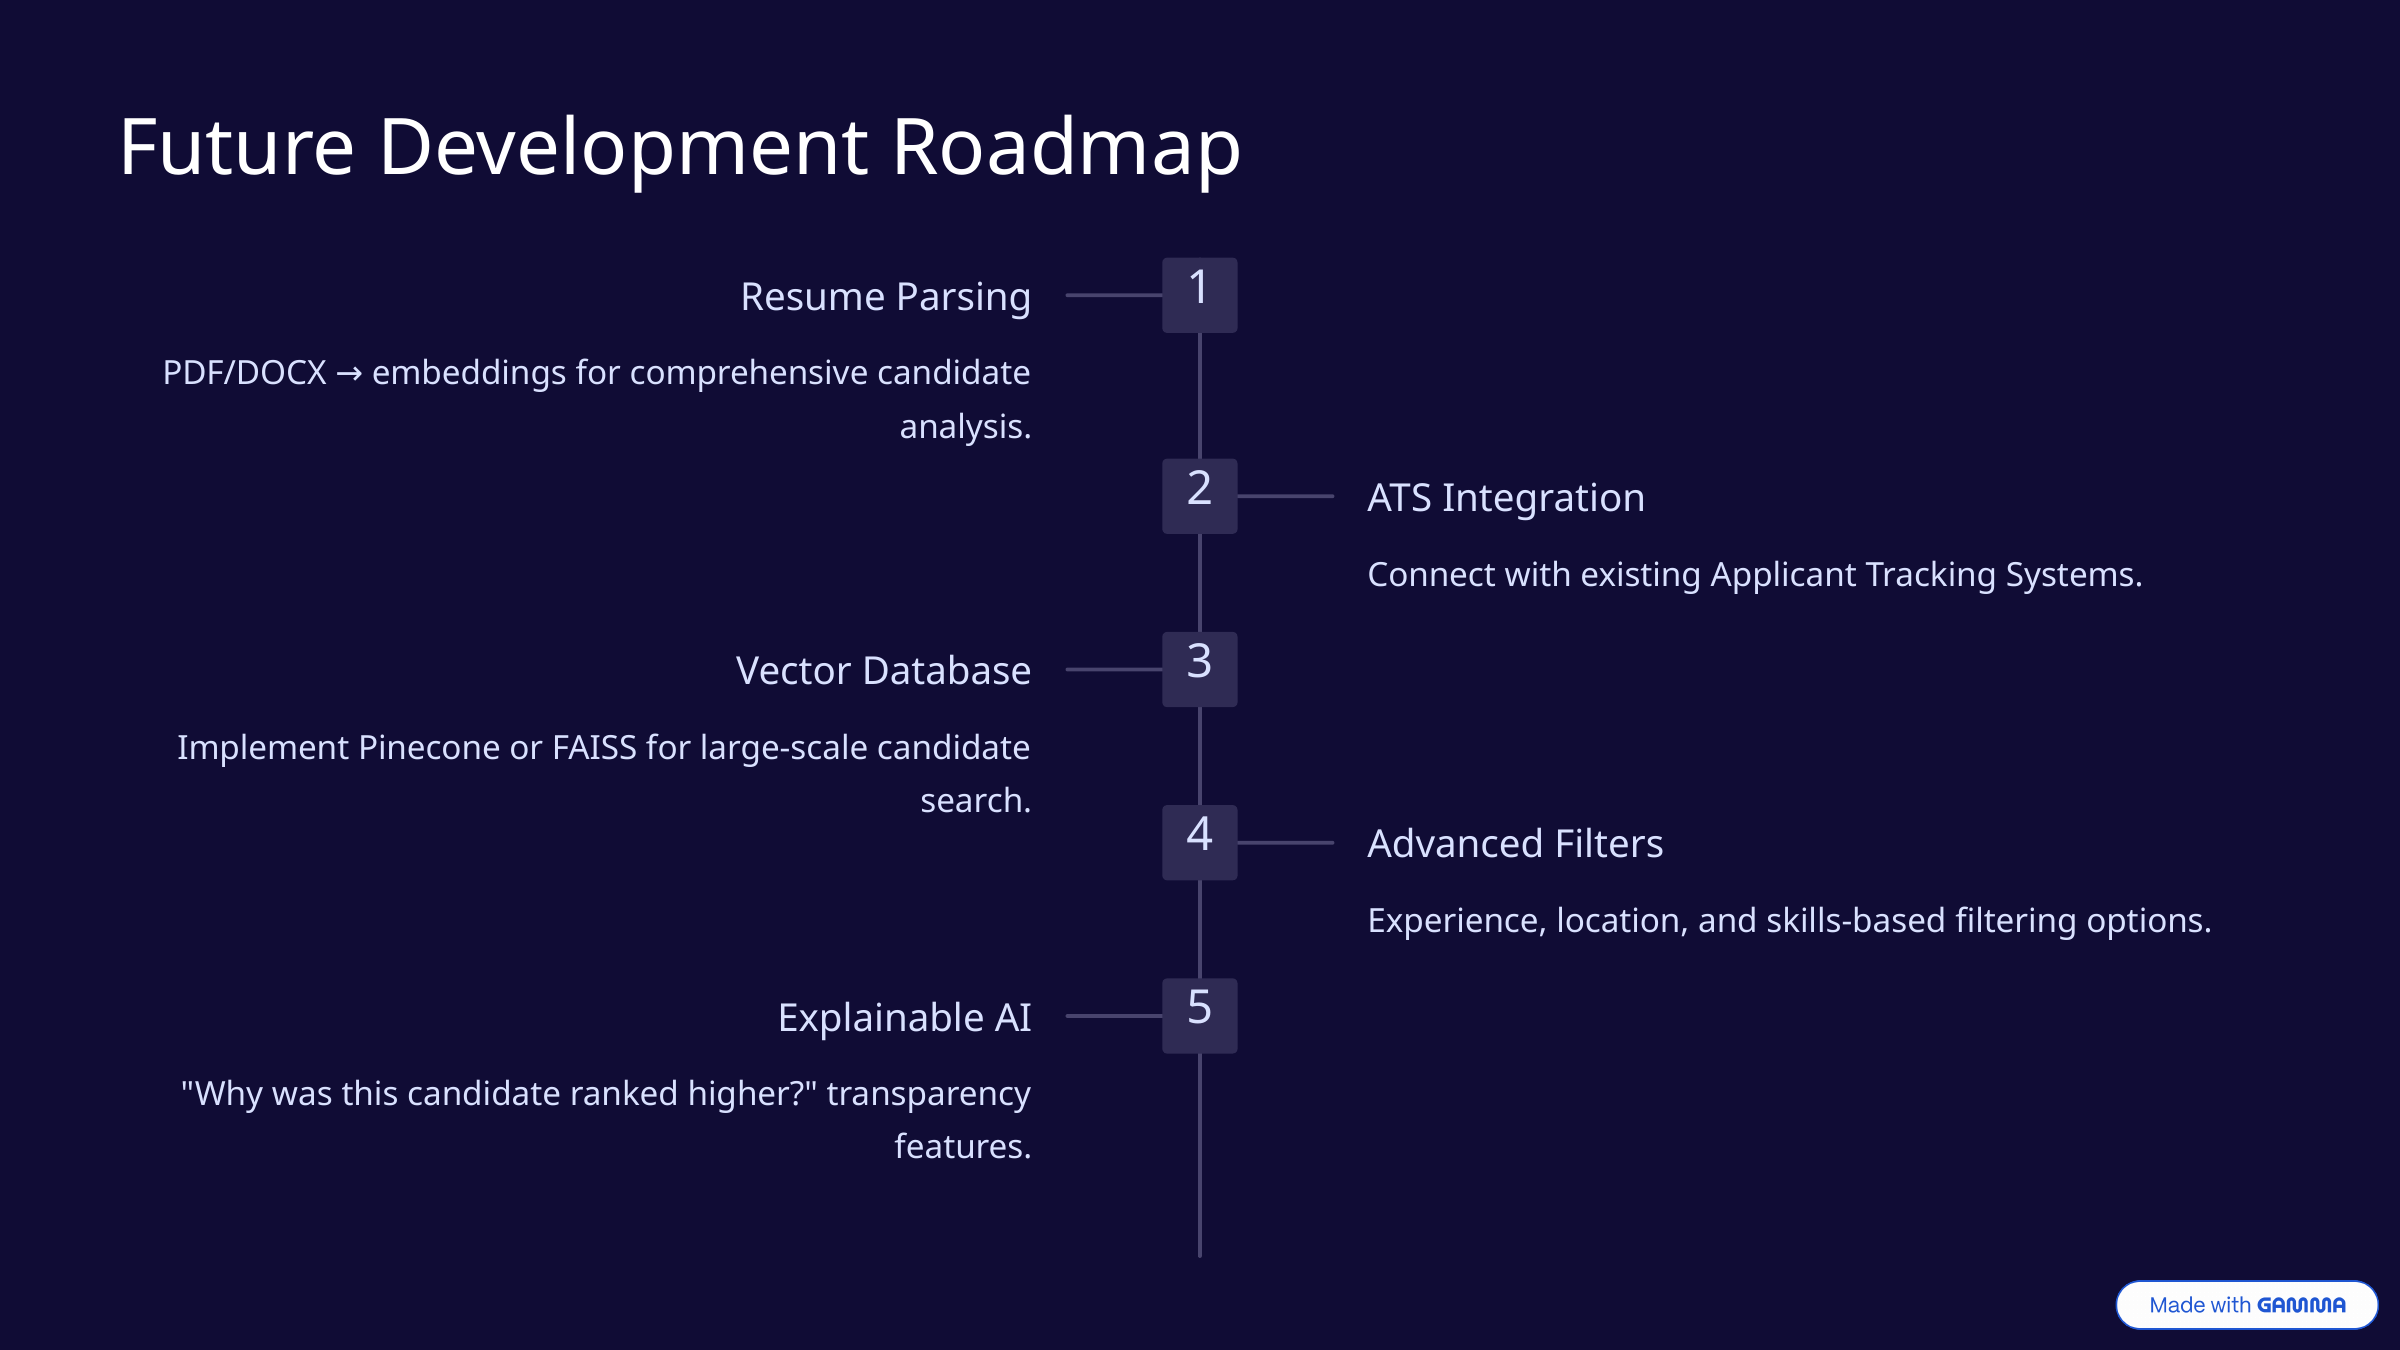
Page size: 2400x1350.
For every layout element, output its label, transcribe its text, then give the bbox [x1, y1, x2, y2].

text_box [1238, 840, 1335, 845]
text_box [1065, 1014, 1162, 1018]
text_box "Why was this candidate ranked higher?" transparency features. [117, 1059, 1033, 1167]
text_box Explainable AI [638, 989, 1033, 1040]
text_box 1 [1176, 265, 1224, 325]
text_box [1162, 257, 1238, 333]
text_box [1162, 805, 1238, 881]
text_box 2 [1176, 466, 1224, 526]
text_box [1065, 293, 1162, 298]
text_box 3 [1176, 639, 1224, 700]
text_box Advanced Filters [1367, 816, 1762, 866]
text_box [1198, 708, 1202, 805]
text_box Resume Parsing [638, 269, 1033, 319]
text_box 4 [1176, 813, 1224, 873]
text_box [1162, 458, 1238, 534]
text_box [1198, 333, 1202, 458]
text_box [1198, 534, 1202, 631]
text_box [1065, 667, 1162, 672]
text_box ATS Integration [1367, 470, 1762, 520]
text_box Vector Database [638, 643, 1033, 693]
text_box [1238, 494, 1335, 499]
text_box Future Development Roadmap [117, 92, 1187, 191]
text_box Connect with existing Applicant Tracking Systems. [1367, 539, 2283, 593]
picture [2106, 1271, 2389, 1339]
text_box PDF/DOCX → embeddings for comprehensive candidate analysis. [117, 338, 1033, 446]
text_box Implement Pinecone or FAISS for large-scale candidate search. [117, 712, 1033, 820]
text_box [1162, 978, 1238, 1054]
text_box Experience, location, and skills-based filtering options. [1367, 885, 2283, 940]
text_box [1198, 881, 1202, 978]
text_box [1162, 631, 1238, 708]
text_box 5 [1176, 986, 1224, 1046]
text_box [1198, 1054, 1202, 1258]
